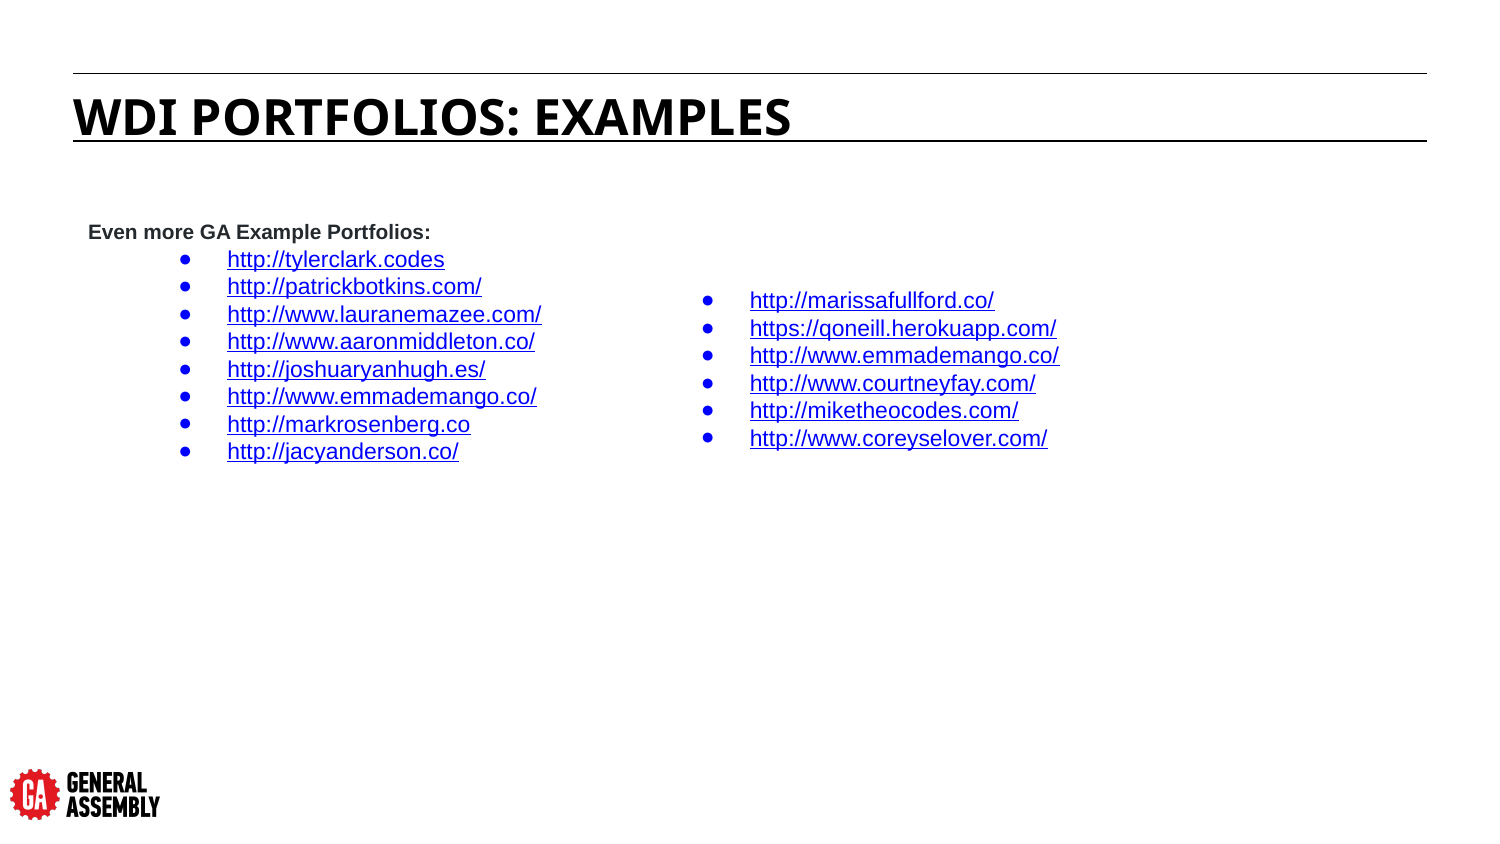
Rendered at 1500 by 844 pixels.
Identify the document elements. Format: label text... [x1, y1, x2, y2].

picture [9, 769, 161, 820]
text_box Even more GA Example Portfolios: [73, 210, 566, 253]
text_box http://tylerclark.codes http://patrickbotkins.com/ http://www.lauranemazee.com/ http://www.aaronmiddleton.co/ http://joshuaryanhugh.es/ http://www.emmademango.co/ http://markrosenberg.co http://jacyanderson.co/ [137, 229, 659, 615]
text_box WDI PORTFOLIOS: EXAMPLES [73, 85, 1443, 135]
text_box http://marissafullford.co/ https://qoneill.herokuapp.com/ http://www.emmademango.co/ http://www.courtneyfay.com/ http://miketheocodes.com/ http://www.coreyselover.com/ [659, 161, 1152, 654]
